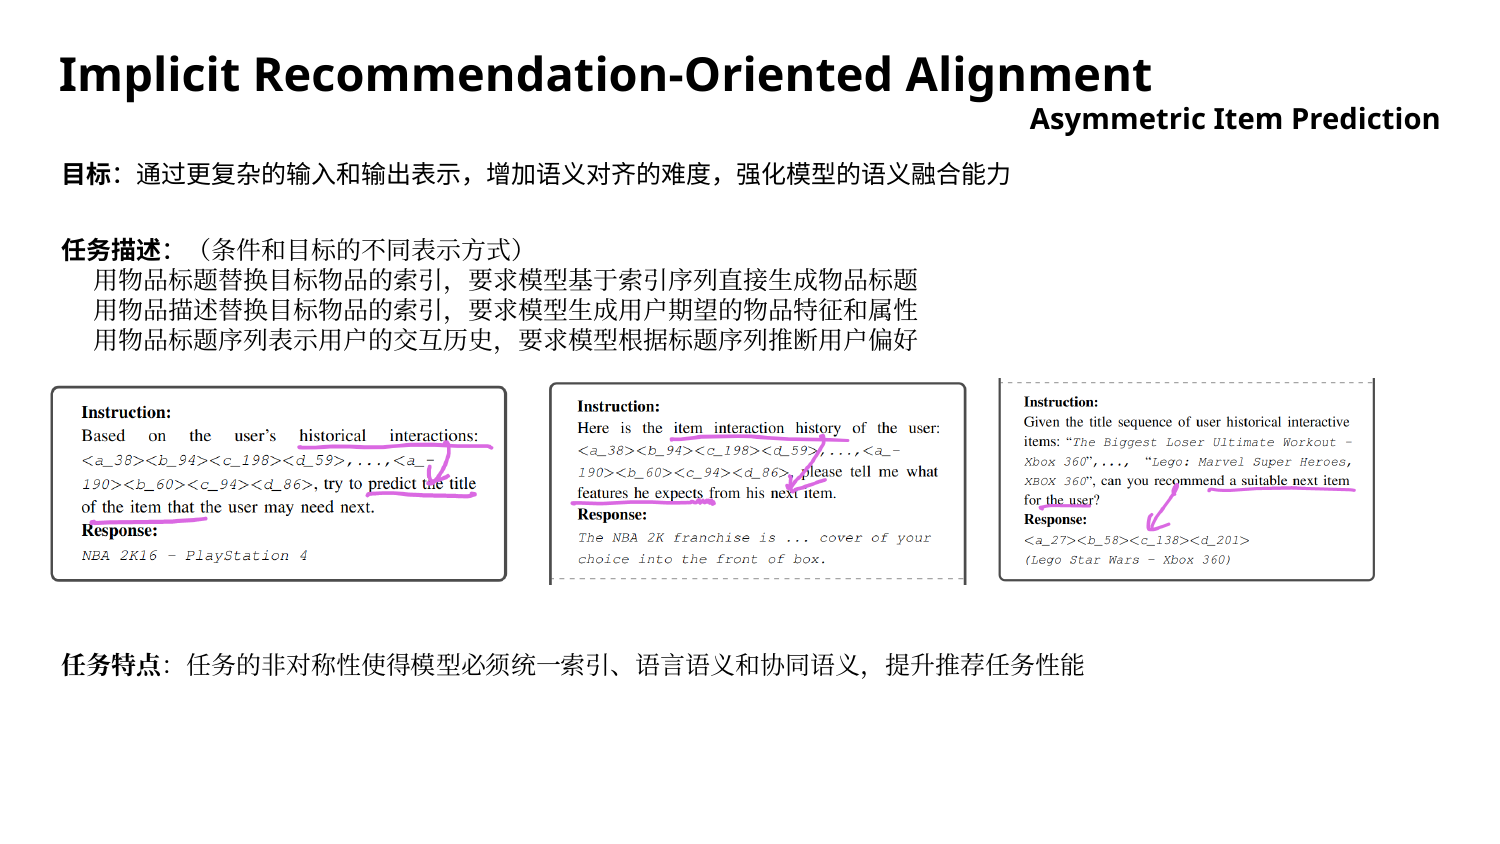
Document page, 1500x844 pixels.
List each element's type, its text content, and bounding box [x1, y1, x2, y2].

text_box 任务描述：（条件和目标的不同表示方式） 用物品标题替换目标物品的索引，要求模型基于索引序列直接生成物品标题 用物品描述替换目标物品的索引，要求模型生成用户期望的物品特征和属性 用物品标题序列表示用户的交互历史，要求模型根据标题序列推断用户偏好 [46, 227, 1253, 362]
text_box Implicit Recommendation-Oriented Alignment Asymmetric Item Prediction [46, 30, 1442, 150]
text_box 任务特点：任务的非对称性使得模型必须统一索引、语言语义和协同语义，提升推荐任务性能 [46, 642, 1159, 687]
text_box 目标：通过更复杂的输入和输出表示，增加语义对齐的难度，强化模型的语义融合能力 [46, 151, 1027, 197]
picture [46, 380, 509, 585]
picture [992, 378, 1379, 584]
picture [543, 378, 969, 585]
